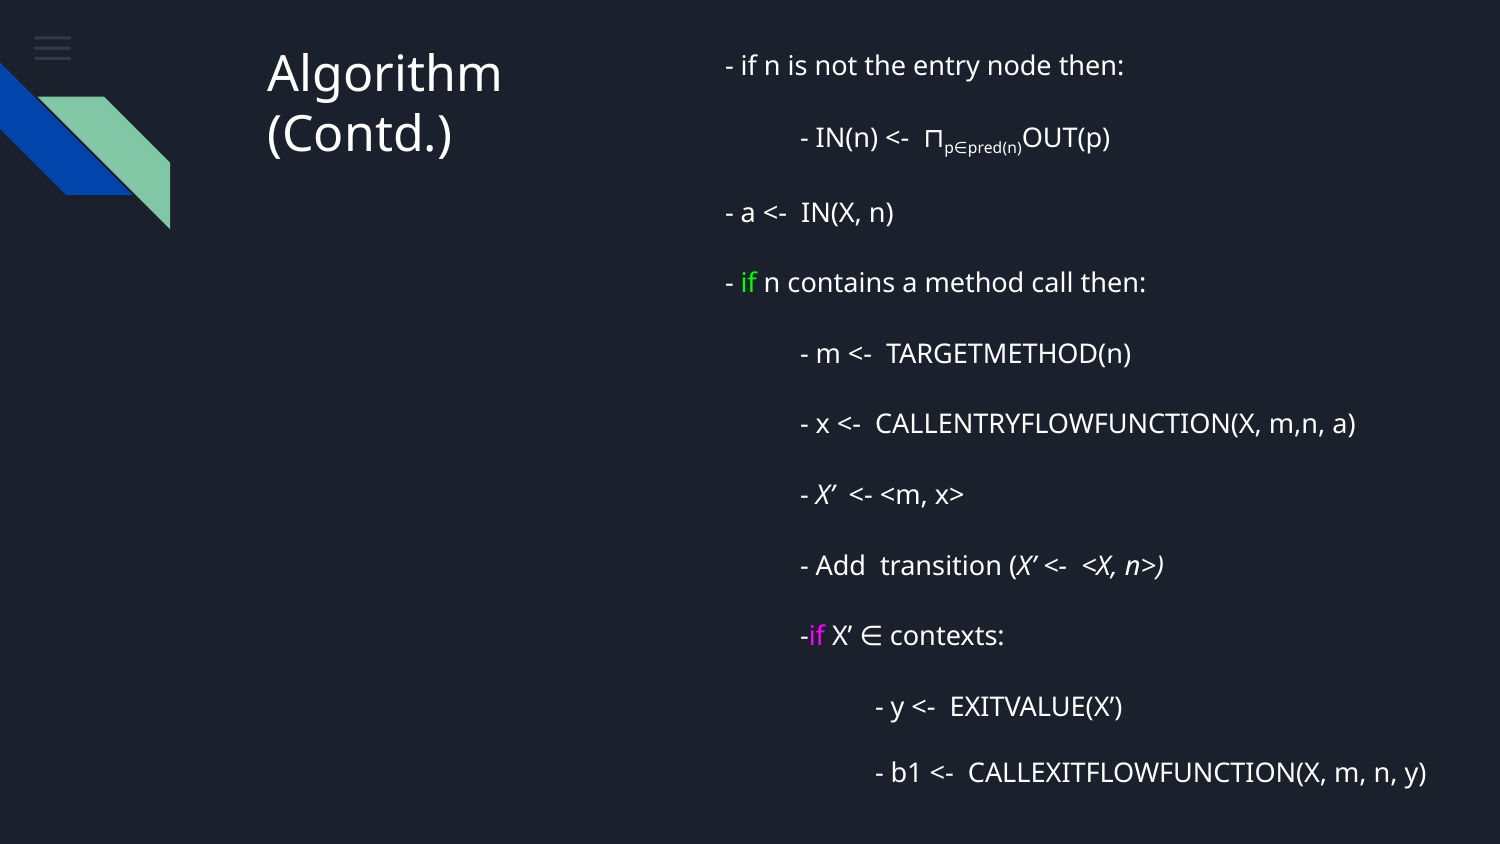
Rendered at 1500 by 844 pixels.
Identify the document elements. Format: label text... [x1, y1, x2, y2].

title Algorithm (Contd.) [252, 26, 560, 123]
text_box - if n is not the entry node then: - IN(n) <- ⊓p∈pred(n)OUT(p) - a <- IN(X, n) - if n contains a method call then: - m <- TARGETMETHOD(n) - x <- CALLENTRYFLOWFUNCTION(X, m,n, a) - X’ <- <m, x> - Add transition (X’ <- <X, n>) -if X’ ∈ contexts: - y <- EXITVALUE(X’) - b1 <- CALLEXITFLOWFUNCTION(X, m, n, y) [559, 28, 1500, 815]
